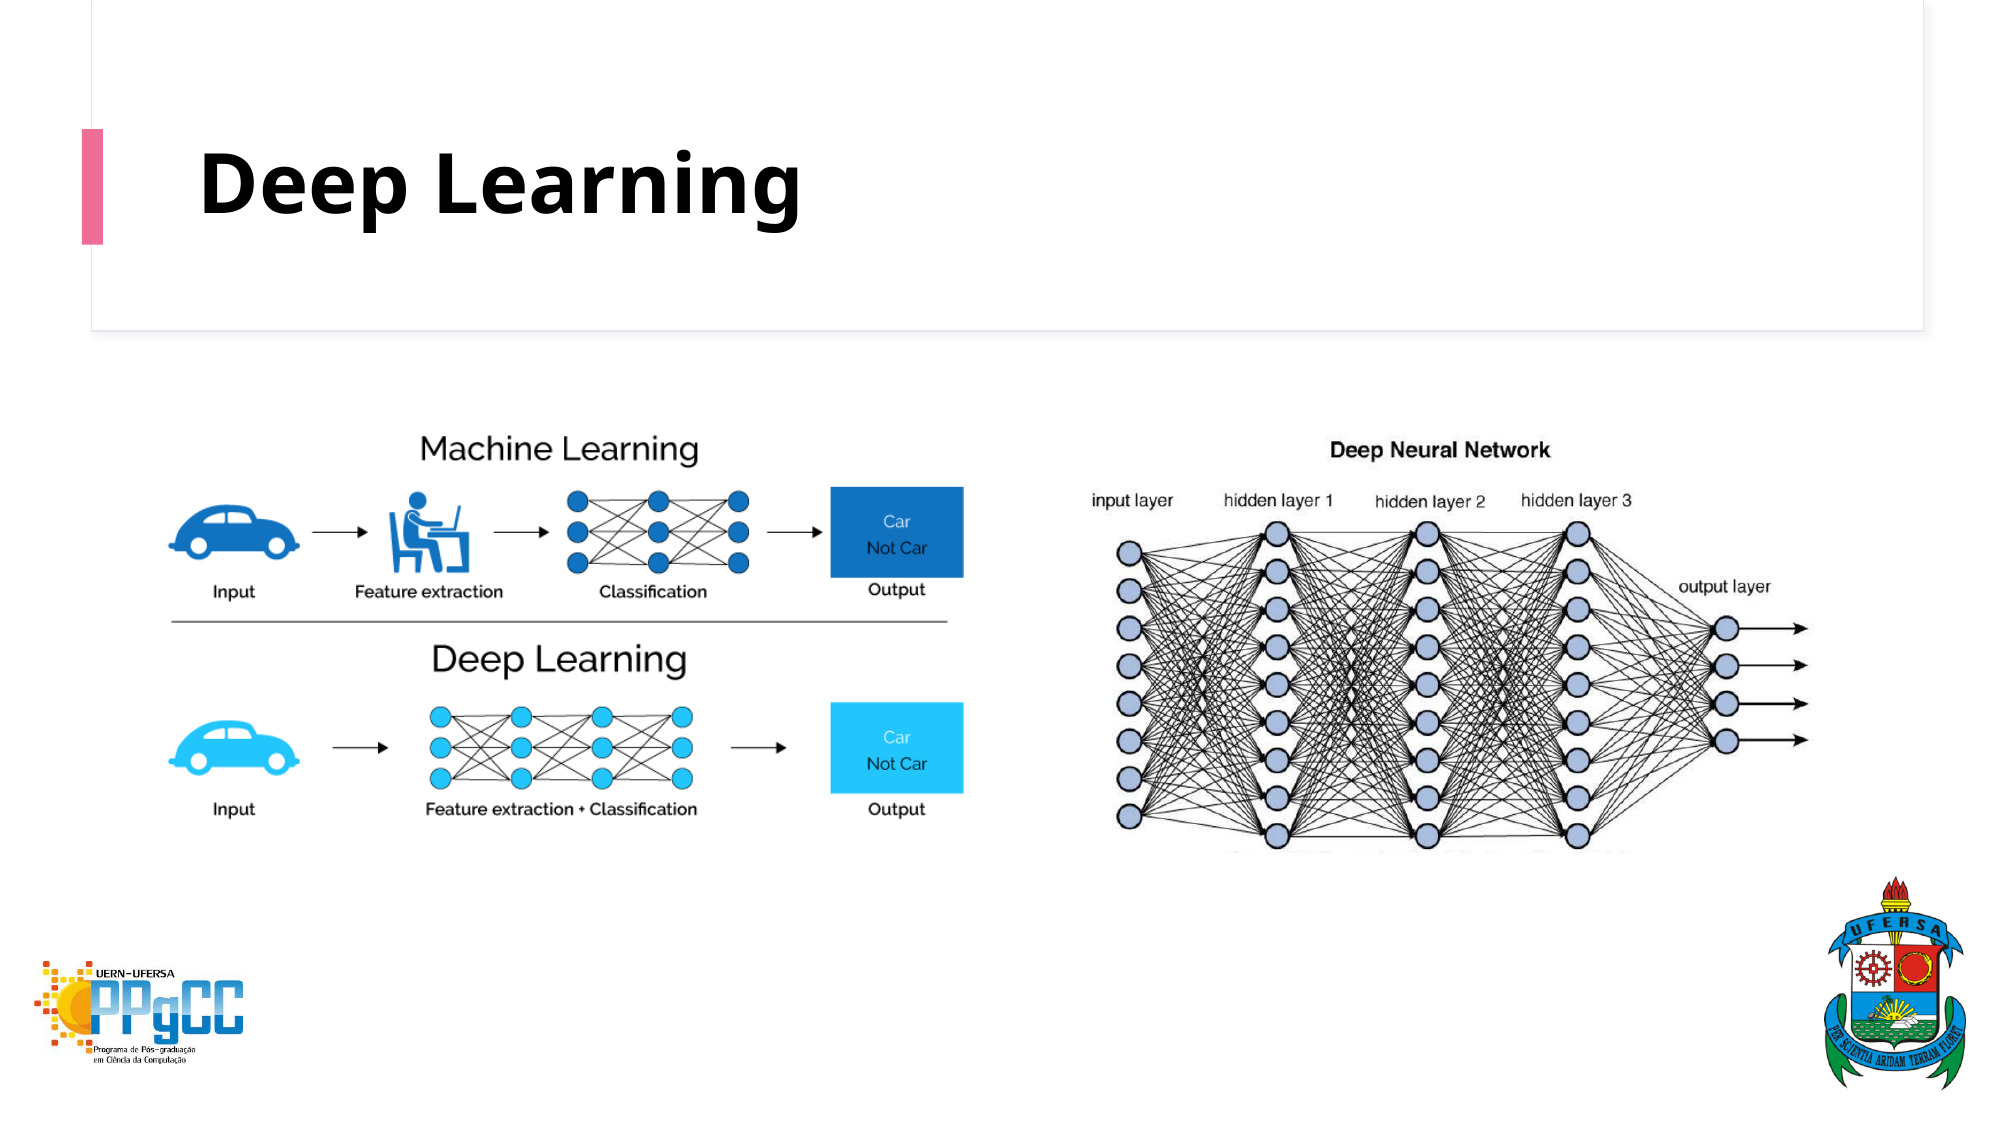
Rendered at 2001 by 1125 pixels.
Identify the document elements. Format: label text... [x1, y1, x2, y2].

title Deep Learning [183, 90, 1851, 284]
picture [138, 411, 980, 877]
picture [1050, 435, 1851, 853]
picture [34, 961, 243, 1064]
picture [1824, 876, 1966, 1091]
